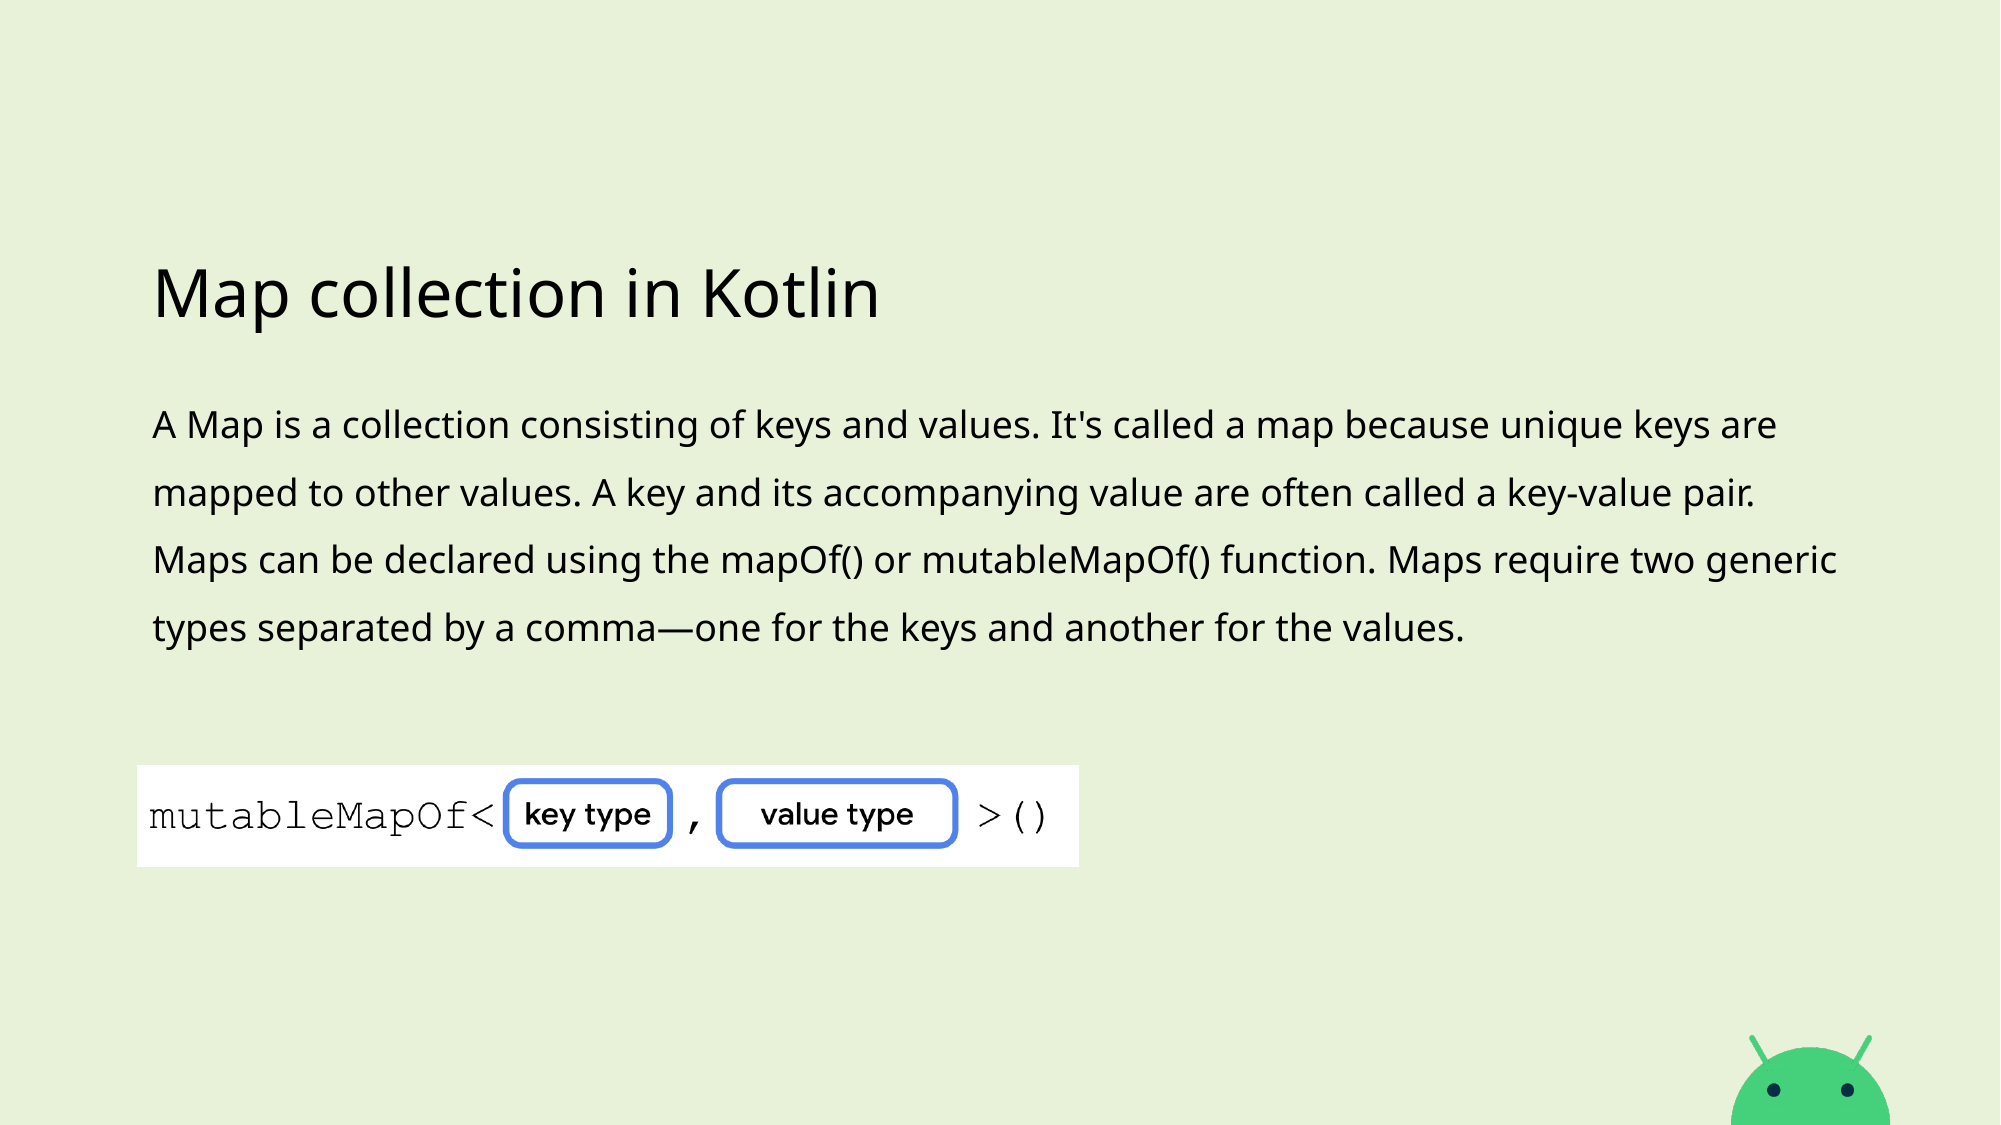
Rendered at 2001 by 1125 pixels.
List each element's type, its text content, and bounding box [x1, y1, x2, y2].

title Map collection in Kotlin [137, 244, 1863, 348]
picture [1731, 1035, 1890, 1120]
picture [137, 765, 1079, 867]
list A Map is a collection consisting of keys and values. It's called a map because unique keys are mapped to other values. A key and its accompanying value are often called a key-value pair. Maps can be declared using the mapOf() or mutableMapOf() function. Maps require two generic types separated by a comma—one for the keys and another for the values. [137, 371, 1863, 880]
text_box [1730, 1118, 1891, 1125]
